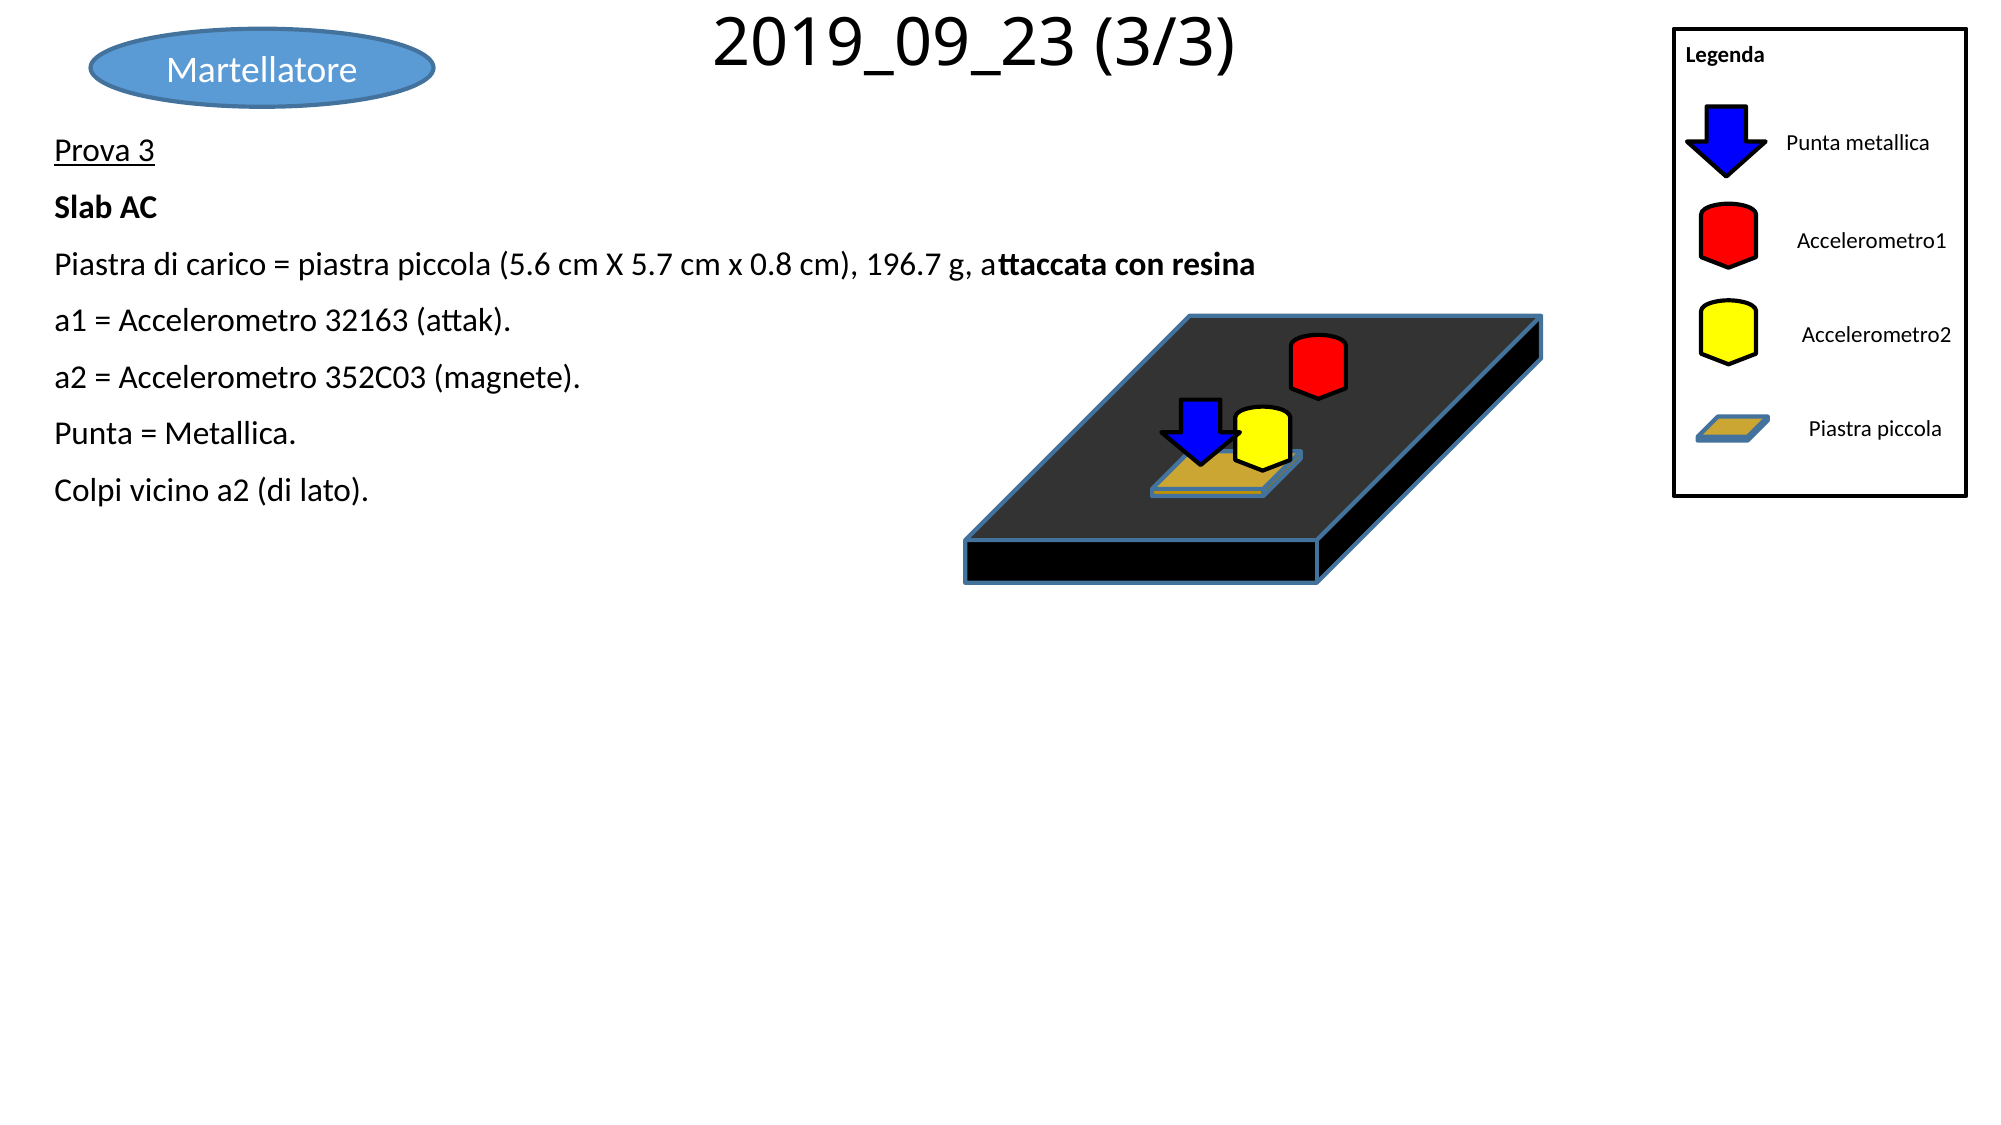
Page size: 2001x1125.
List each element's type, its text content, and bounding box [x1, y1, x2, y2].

text_box [1698, 201, 1759, 270]
text_box [1685, 104, 1768, 179]
text_box [1288, 332, 1348, 401]
text_box [1233, 404, 1293, 473]
text_box Punta metallica [1771, 120, 1967, 163]
text_box Piastra piccola [1794, 406, 1970, 449]
text_box 2019_09_23 (3/3) [0, 0, 2000, 128]
text_box [1672, 27, 1968, 498]
text_box Martellatore [88, 26, 436, 109]
text_box Legenda [1671, 32, 1866, 75]
text_box [1695, 414, 1770, 443]
text_box [1698, 298, 1759, 367]
text_box [963, 313, 1544, 585]
text_box [1159, 397, 1242, 467]
text_box Accelerometro1 [1782, 218, 1977, 261]
text_box Prova 3 Slab AC Piastra di carico = piastra piccola (5.6 cm X 5.7 cm x 0.8 cm), 196.7 g, attaccata con resina a1 = Accelerometro 32163 (attak). a2 = Accelerometro 352C03 (magnete). Punta = Metallica. Colpi vicino a2 (di lato). [39, 125, 1929, 1105]
text_box [1150, 449, 1303, 499]
text_box Accelerometro2 [1787, 312, 1982, 355]
